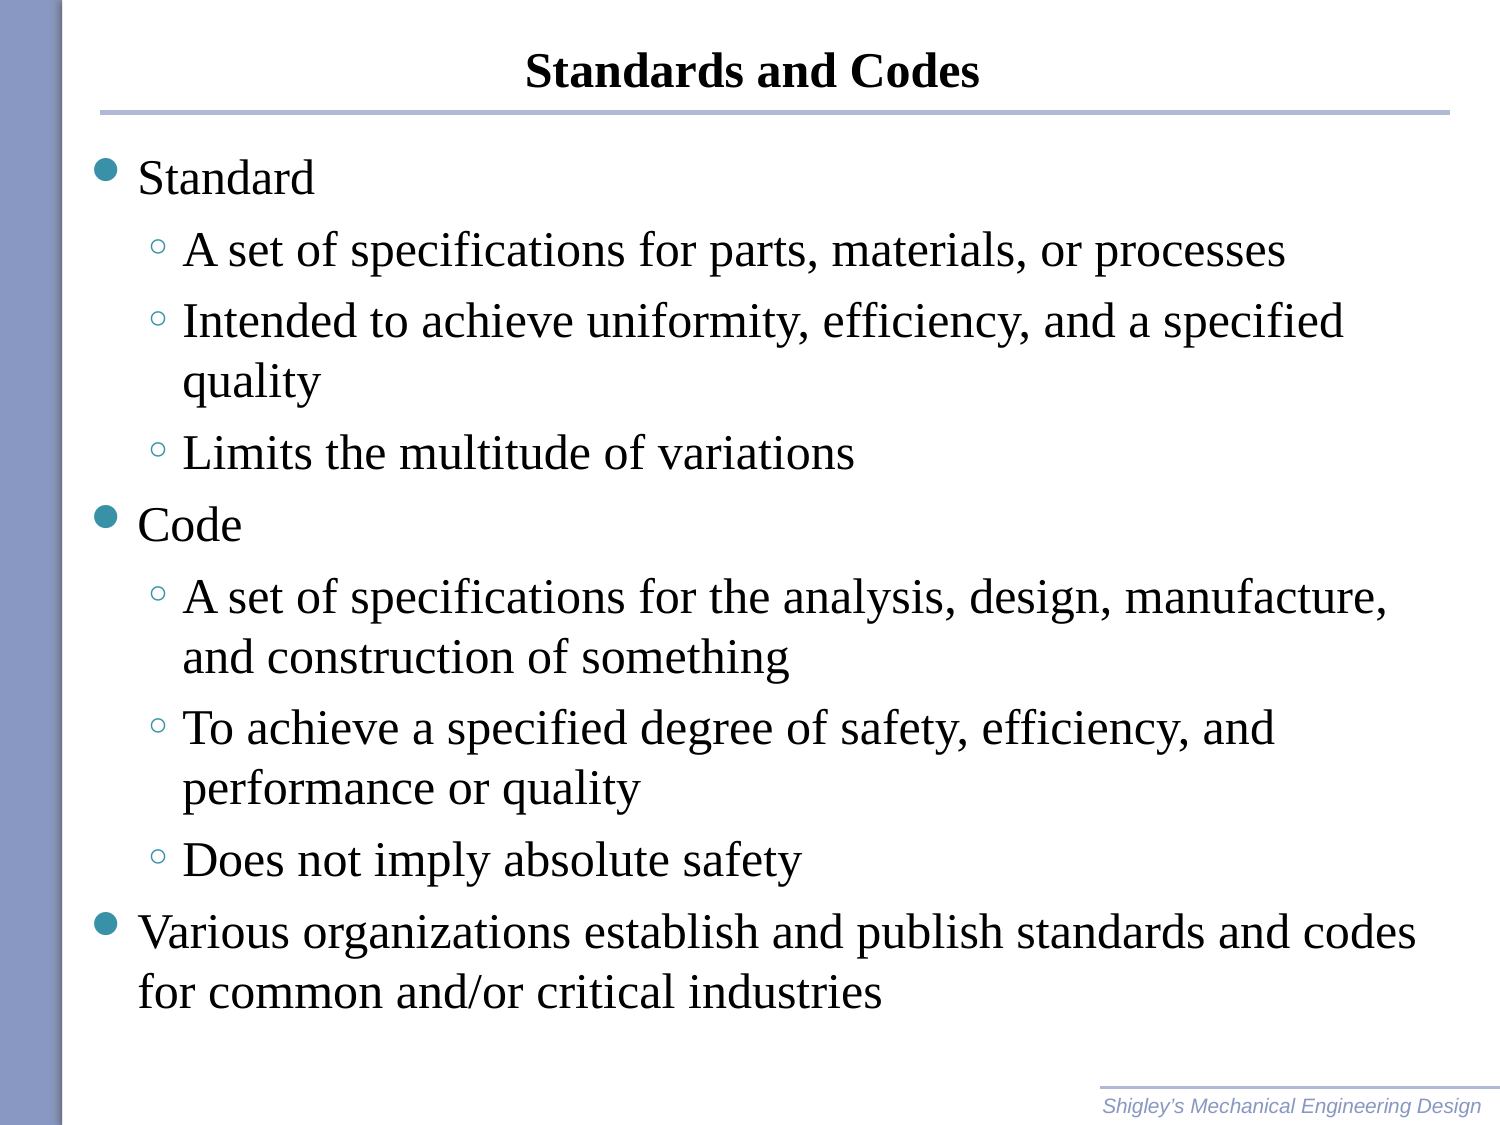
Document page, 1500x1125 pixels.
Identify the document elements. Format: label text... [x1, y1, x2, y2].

list Standard A set of specifications for parts, materials, or processes Intended to achieve uniformity, efficiency, and a specified quality Limits the multitude of variations Code A set of specifications for the analysis, design, manufacture, and construction of something To achieve a specified degree of safety, efficiency, and performance or quality Does not imply absolute safety Various organizations establish and publish standards and codes for common and/or critical industries [62, 137, 1450, 1125]
title Standards and Codes [137, 30, 1368, 106]
footer Shigley’s Mechanical Engineering Design [1087, 1074, 1500, 1125]
